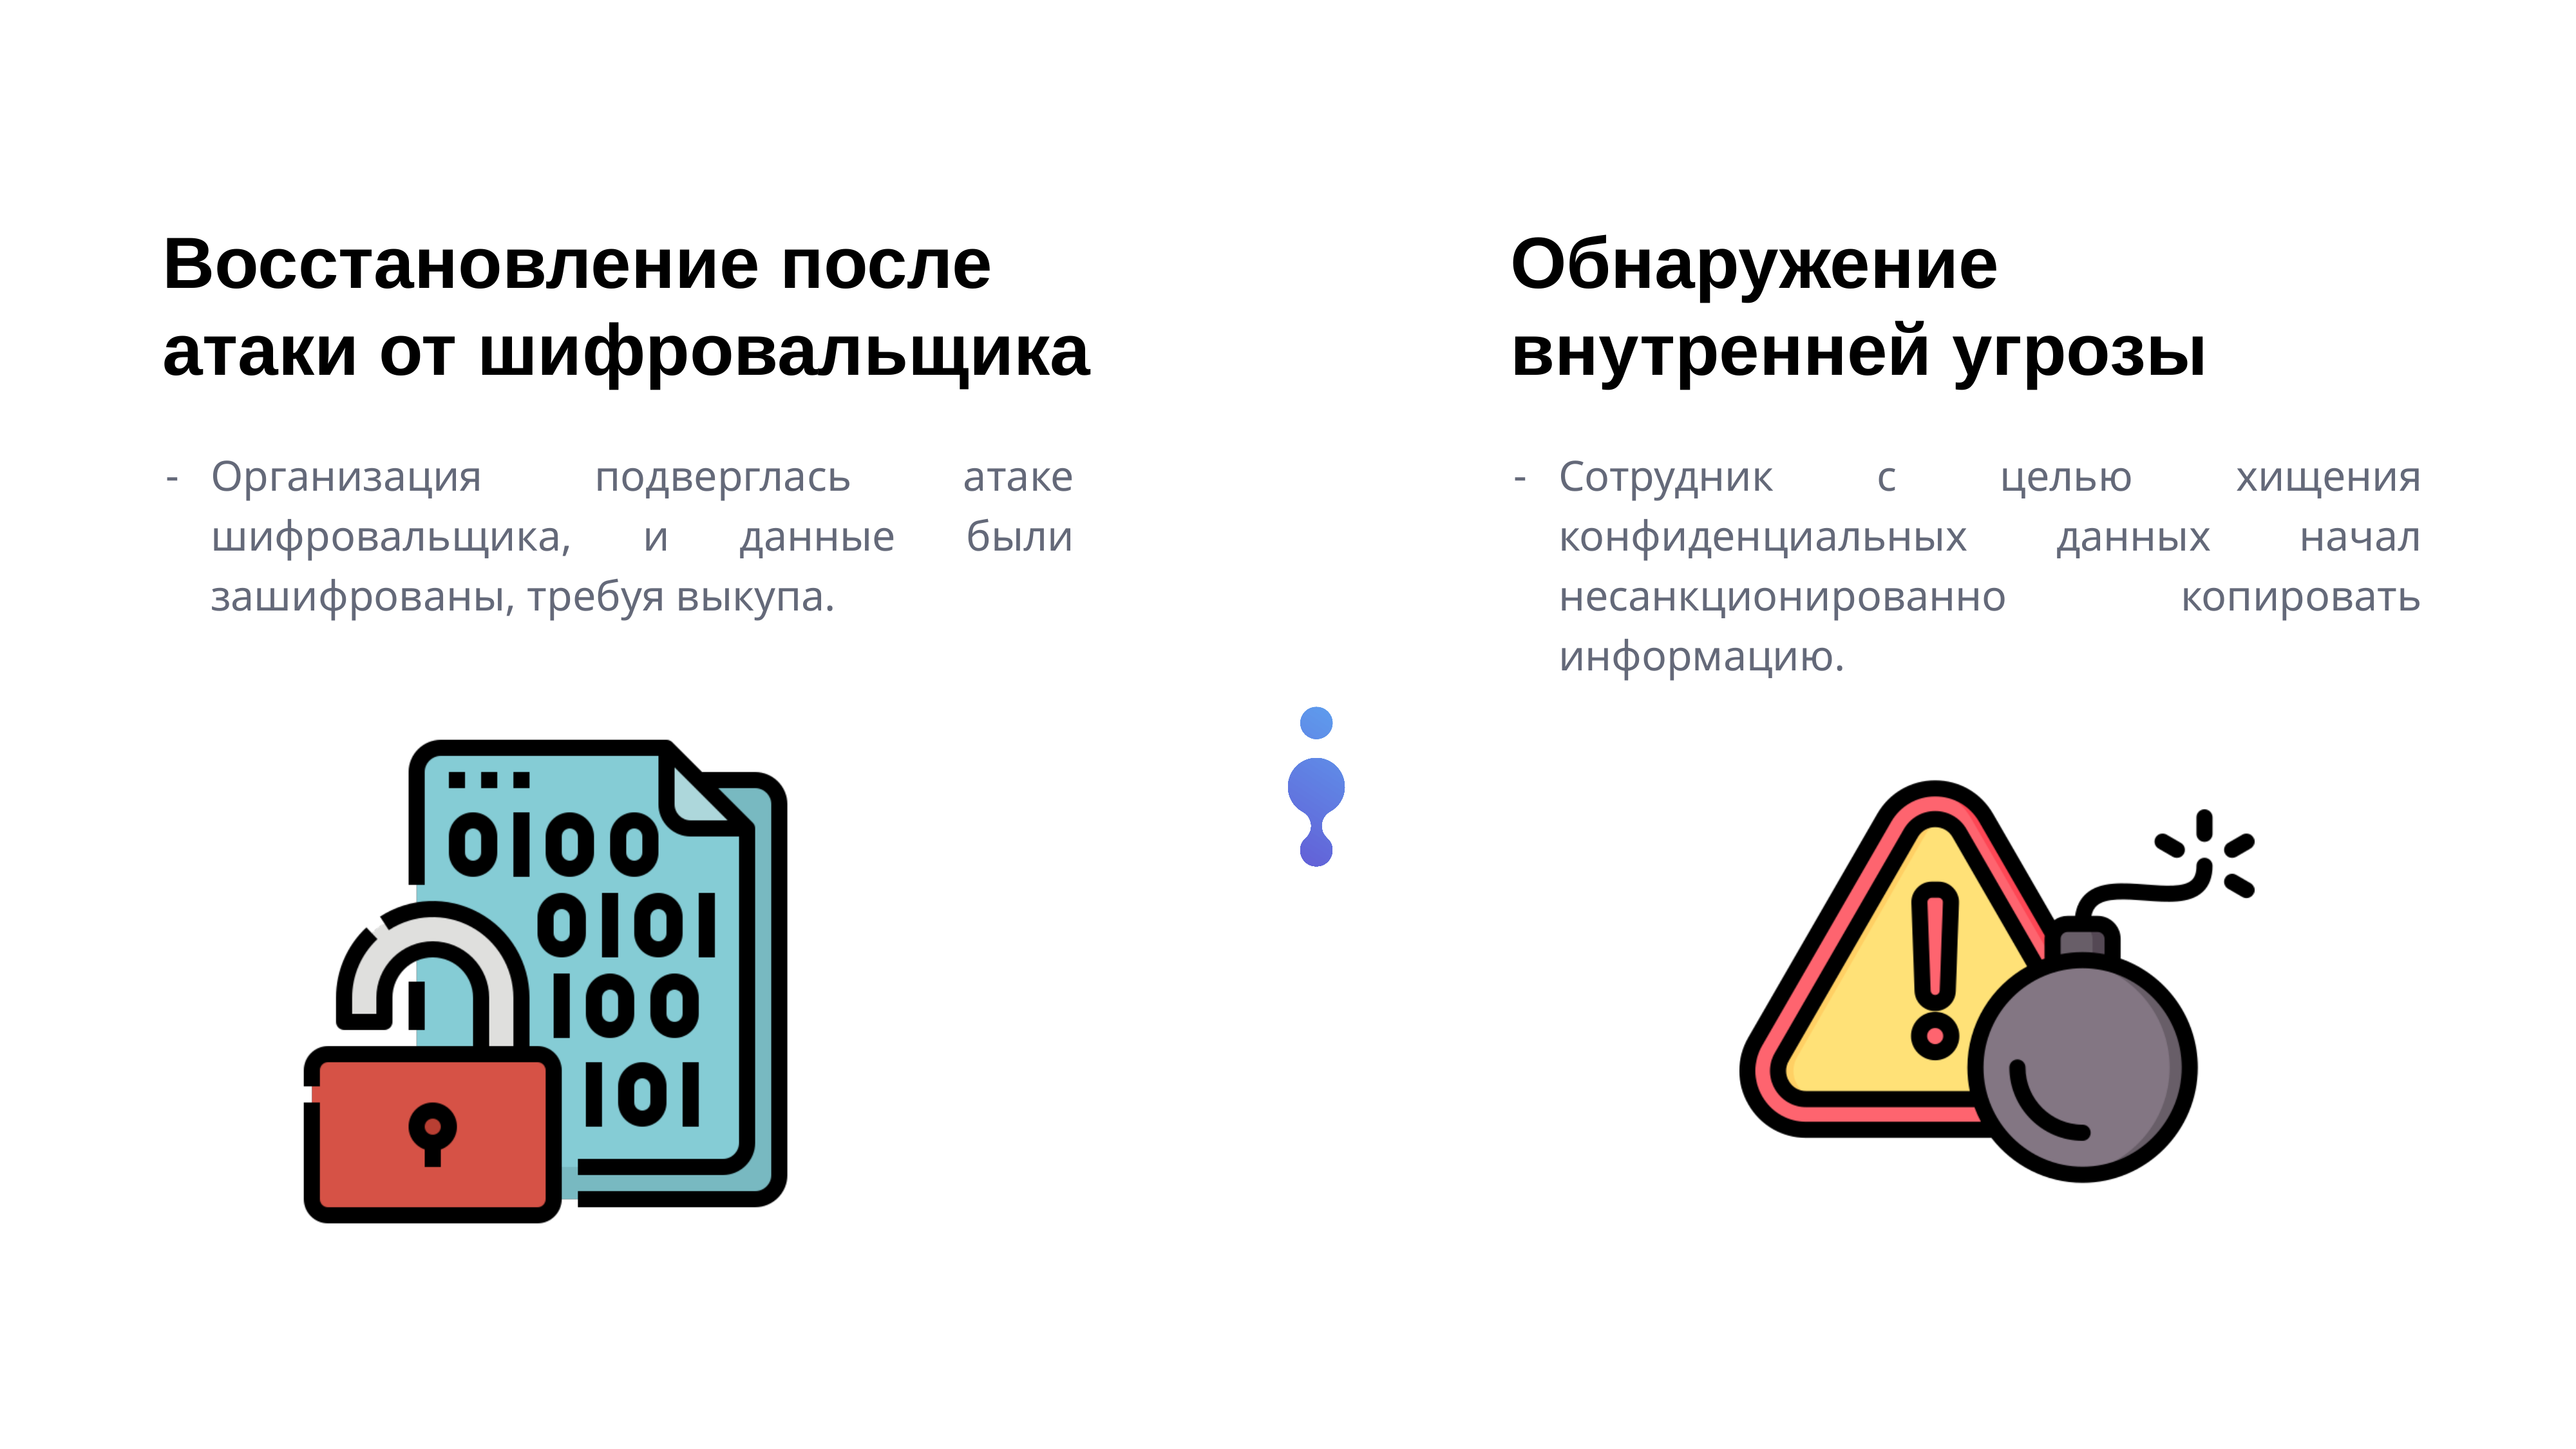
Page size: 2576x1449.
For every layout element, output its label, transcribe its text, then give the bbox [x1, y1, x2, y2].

text_box Сотрудник с целью хищения конфиденциальных данных начал несанкционированно копировать информацию. [1504, 434, 2428, 685]
picture [1739, 724, 2255, 1240]
picture [288, 724, 804, 1240]
text_box Организация подверглась атаке шифровальщика, и данные были зашифрованы, требуя выкупа. [157, 434, 1080, 625]
text_box [1300, 706, 1333, 739]
text_box Обнаружение внутренней угрозы [1504, 211, 2230, 395]
text_box Восстановление после атаки от шифровальщика [157, 211, 1124, 395]
text_box [1288, 758, 1345, 867]
